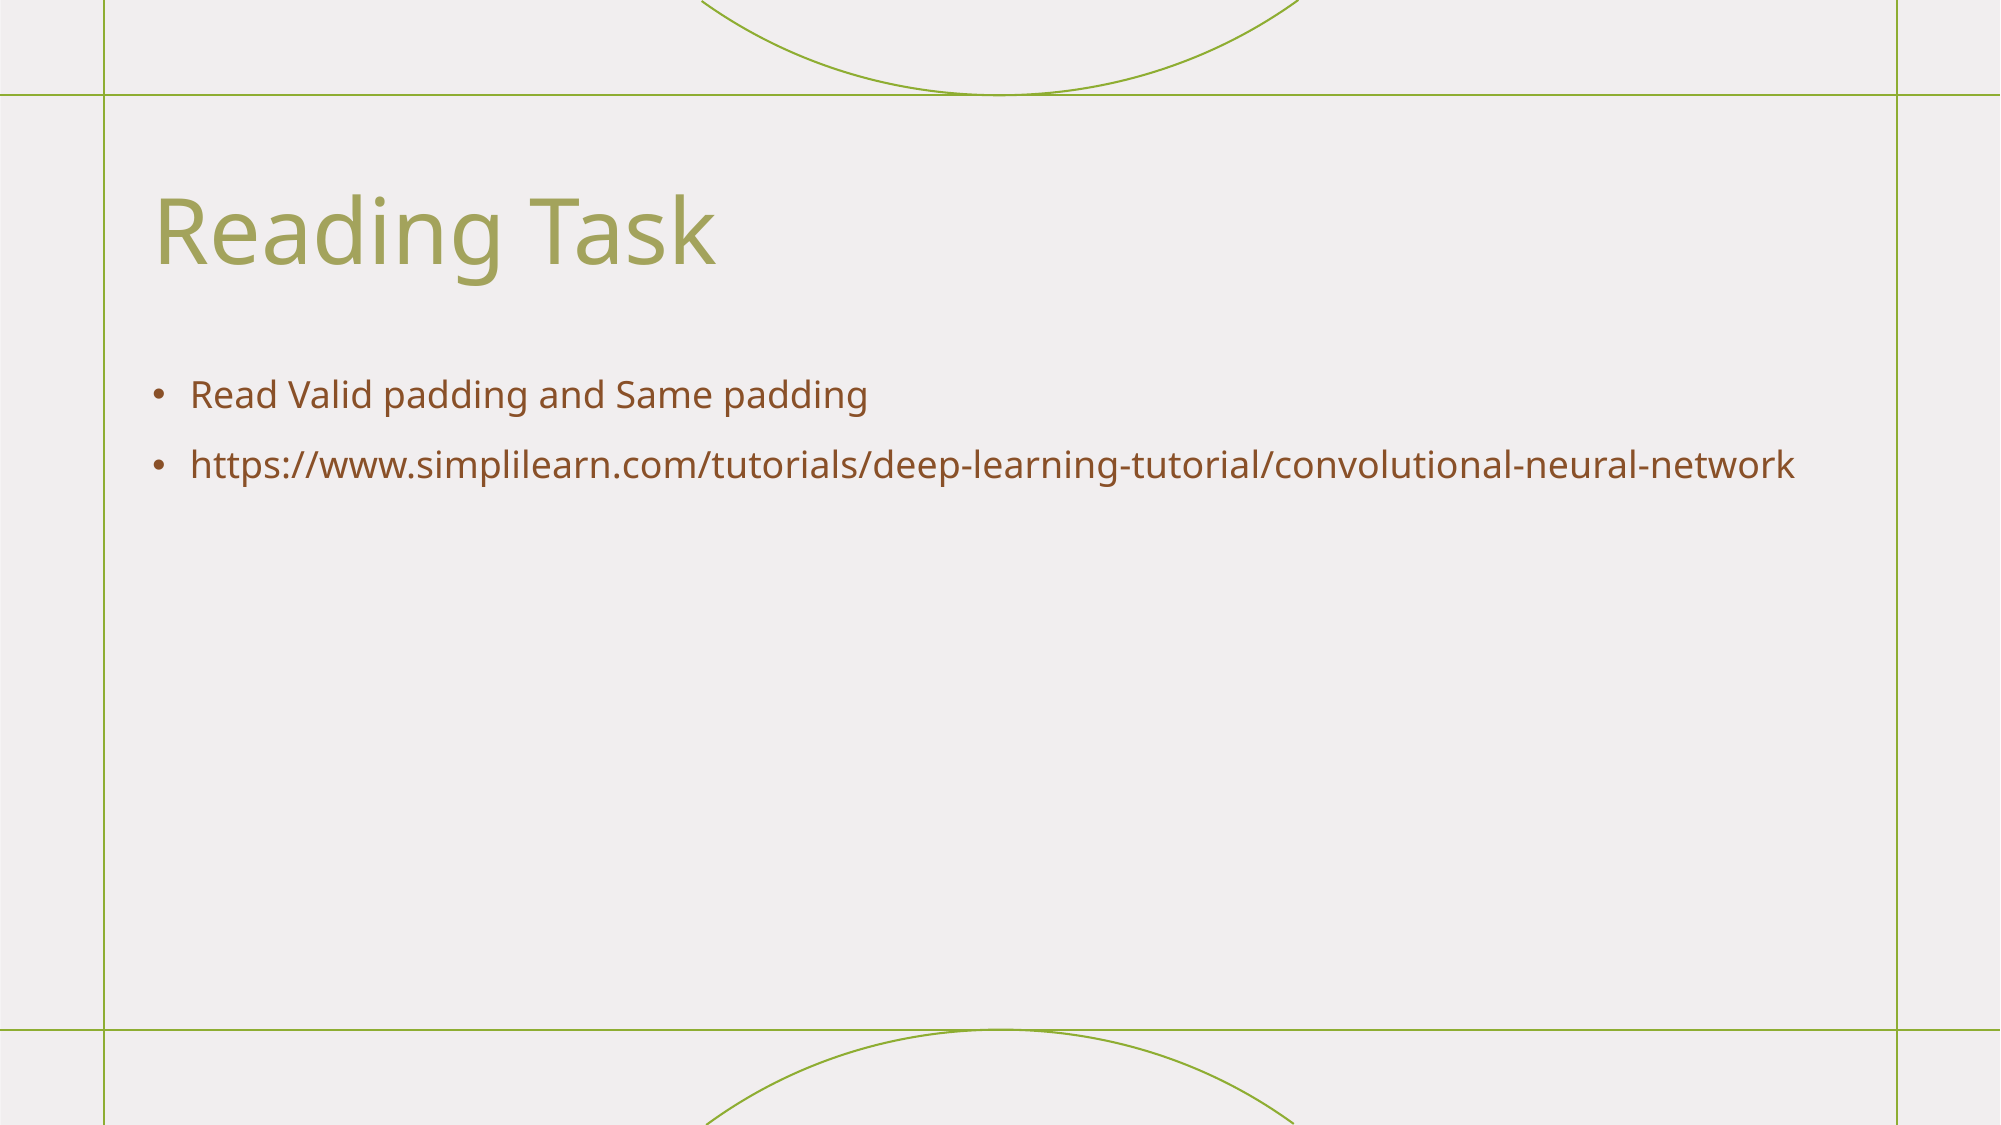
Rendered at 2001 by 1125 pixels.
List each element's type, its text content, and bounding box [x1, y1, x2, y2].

list Read Valid padding and Same padding https://www.simplilearn.com/tutorials/deep-learning-tutorial/convolutional-neural-network [137, 359, 1863, 987]
title Reading Task [137, 119, 1863, 337]
